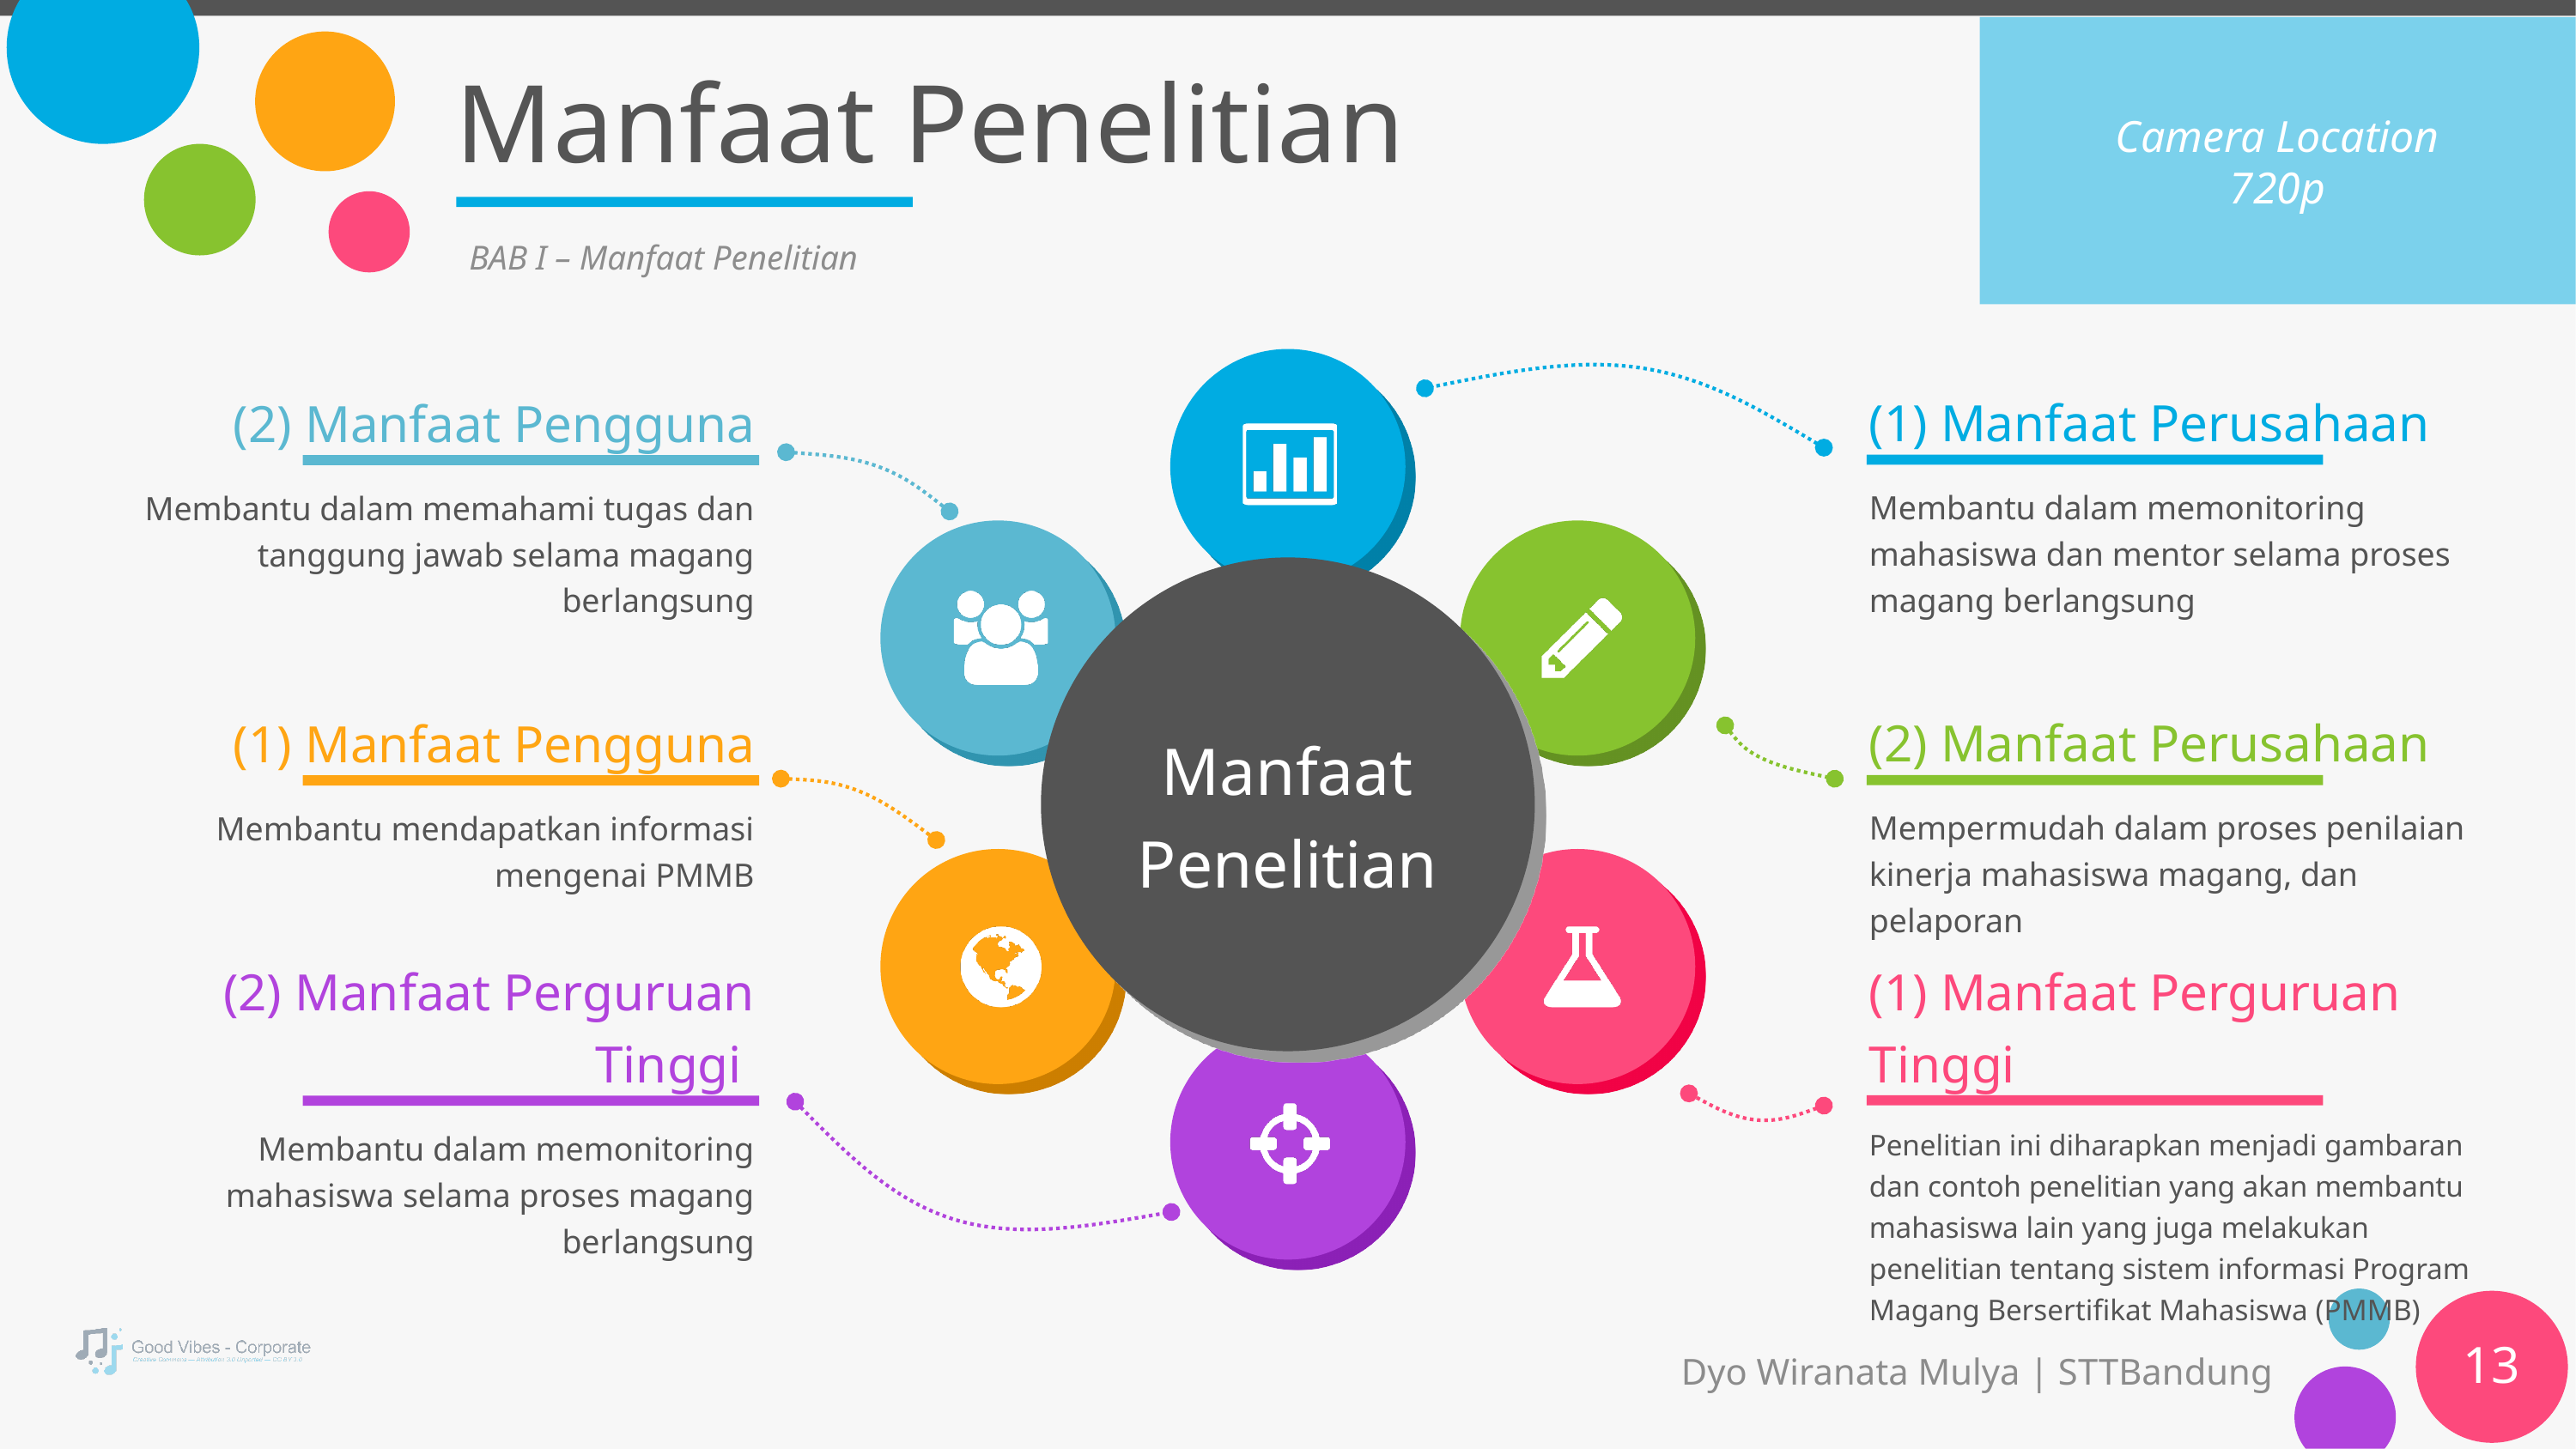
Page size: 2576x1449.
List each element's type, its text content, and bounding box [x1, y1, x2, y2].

list Membantu dalam memonitoring mahasiswa dan mentor selama proses magang berlangsung [1846, 468, 2523, 641]
picture [1243, 424, 1336, 505]
list Membantu dalam memahami tugas dan tanggung jawab selama magang berlangsung [100, 469, 778, 641]
list (2) Manfaat Perusahaan [1846, 682, 2520, 784]
slide_number 13 [2415, 1328, 2568, 1406]
picture [953, 591, 1048, 686]
picture [76, 1328, 312, 1375]
list Mempermudah dalam proses penilaian kinerja mahasiswa magang, dan pelaporan [1846, 788, 2523, 961]
title Manfaat Penelitian [433, 34, 1979, 204]
list (2) Manfaat Pengguna [104, 362, 778, 464]
list Membantu mendapatkan informasi mengenai PMMB [100, 789, 778, 961]
list Manfaat Penelitian [1086, 656, 1489, 961]
picture [1534, 919, 1630, 1014]
picture [953, 919, 1048, 1014]
list (1) Manfaat Perguruan Tinggi [1846, 1003, 2520, 1105]
footer Dyo Wiranata Mulya | STTBandung [1479, 1332, 2296, 1410]
list Membantu dalam memonitoring mahasiswa selama proses magang berlangsung [100, 1109, 778, 1282]
picture [1242, 1096, 1338, 1191]
list Penelitian ini diharapkan menjadi gambaran dan contoh penelitian yang akan membantu mahasiswa lain yang juga melakukan penelitian tentang sistem informasi Program Magang Bersertifikat Mahasiswa (PMMB) [1846, 1109, 2523, 1282]
picture [1534, 591, 1630, 686]
list (1) Manfaat Perusahaan [1846, 361, 2520, 464]
list (1) Manfaat Pengguna [104, 682, 778, 785]
list BAB I – Manfaat Penelitian [446, 217, 1979, 288]
list (2) Manfaat Perguruan Tinggi [104, 1003, 778, 1105]
text_box Camera Location 720p [1979, 16, 2576, 305]
